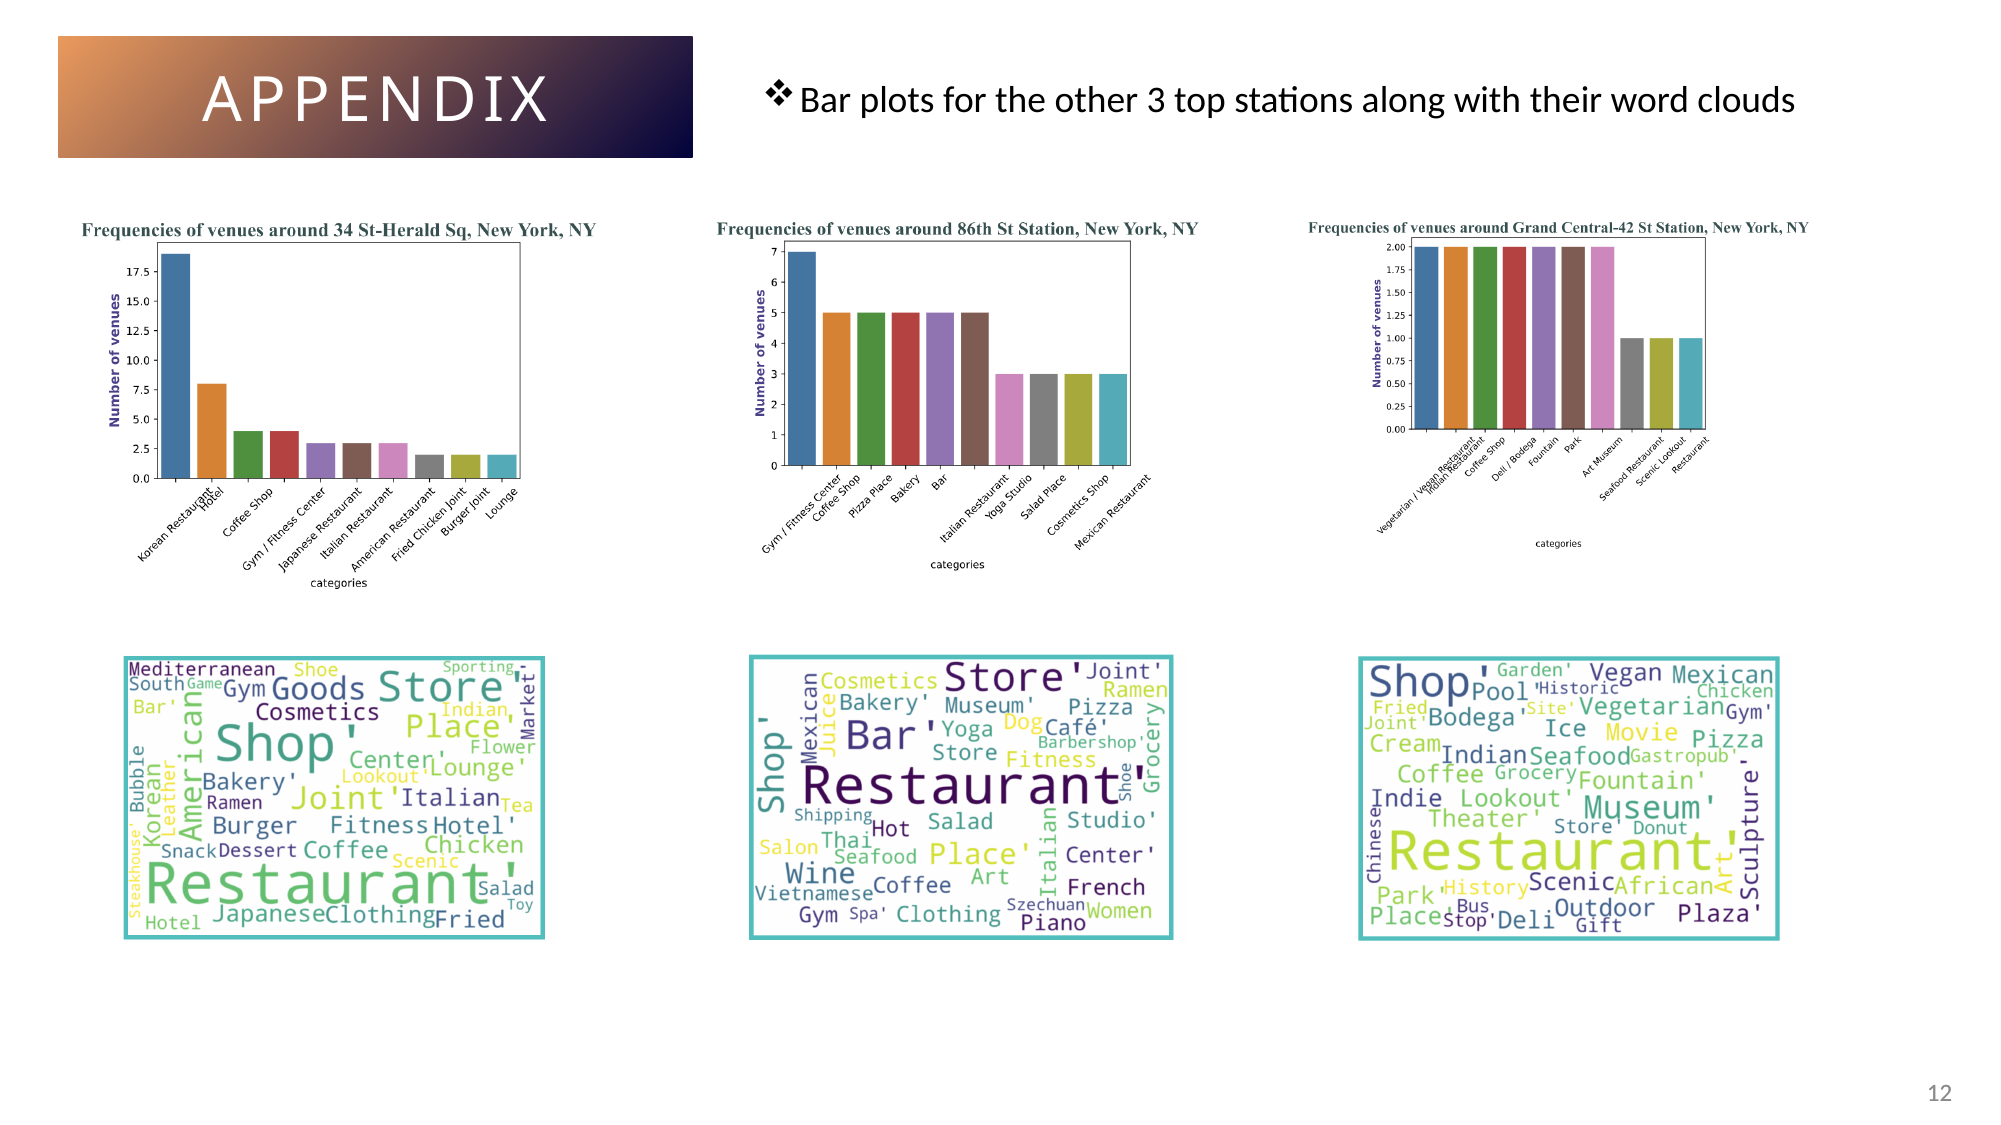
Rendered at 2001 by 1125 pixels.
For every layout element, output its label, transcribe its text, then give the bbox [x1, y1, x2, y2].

list APPENDIX [58, 36, 693, 158]
picture [692, 212, 1216, 599]
list Bar plots for the other 3 top stations along with their word clouds [747, 45, 1842, 149]
picture [1354, 653, 1791, 944]
picture [120, 653, 557, 943]
slide_number 12 [1894, 1061, 1968, 1121]
picture [1294, 211, 1825, 563]
picture [747, 653, 1187, 943]
picture [58, 211, 617, 599]
